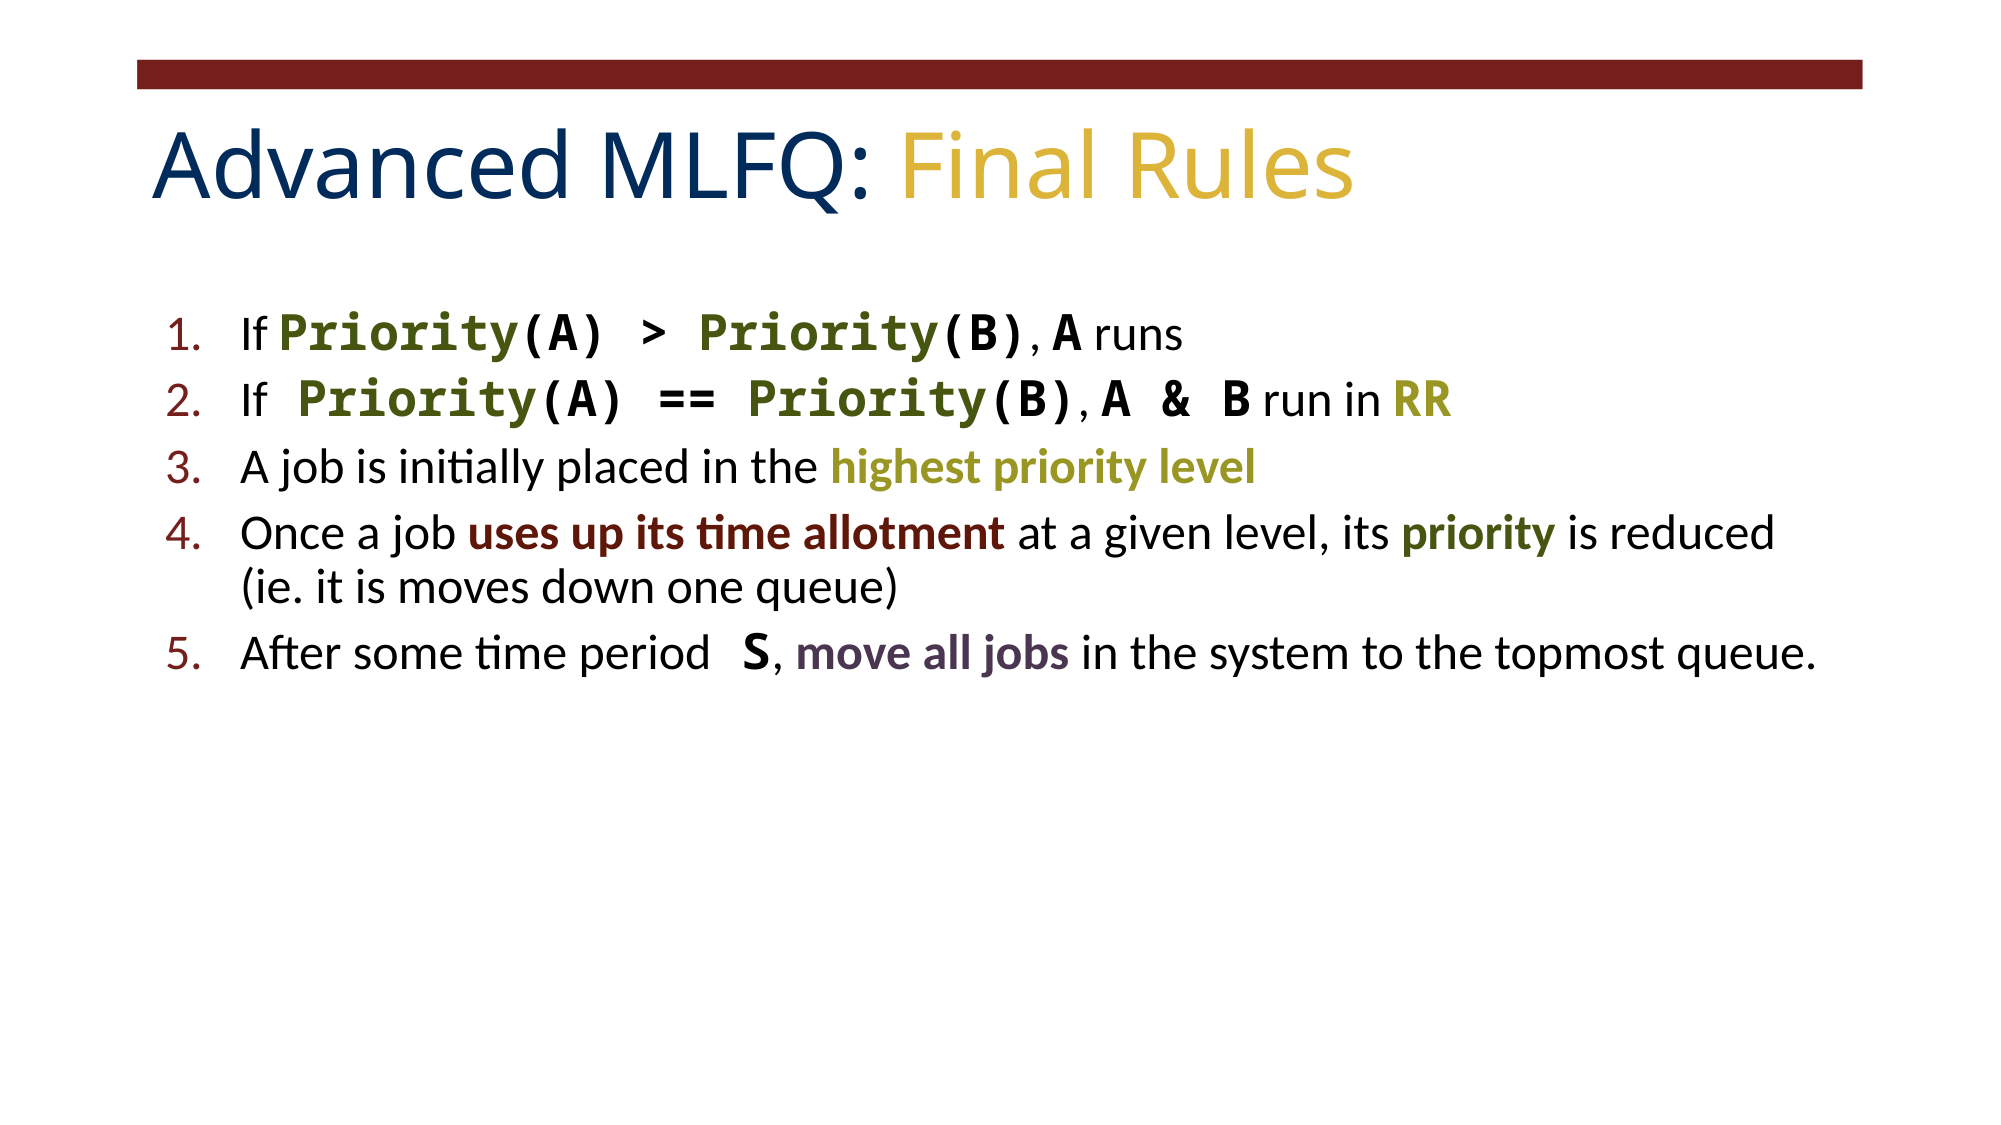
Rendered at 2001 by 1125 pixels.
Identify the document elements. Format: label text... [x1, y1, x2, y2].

list If Priority(A) > Priority(B), A runs If Priority(A) == Priority(B), A & B run in RR A job is initially placed in the highest priority level Once a job uses up its time allotment at a given level, its priority is reduced (ie. it is moves down one queue) After some time period S, move all jobs in the system to the topmost queue. [137, 291, 1863, 1028]
title Advanced MLFQ: Final Rules [137, 59, 1863, 278]
